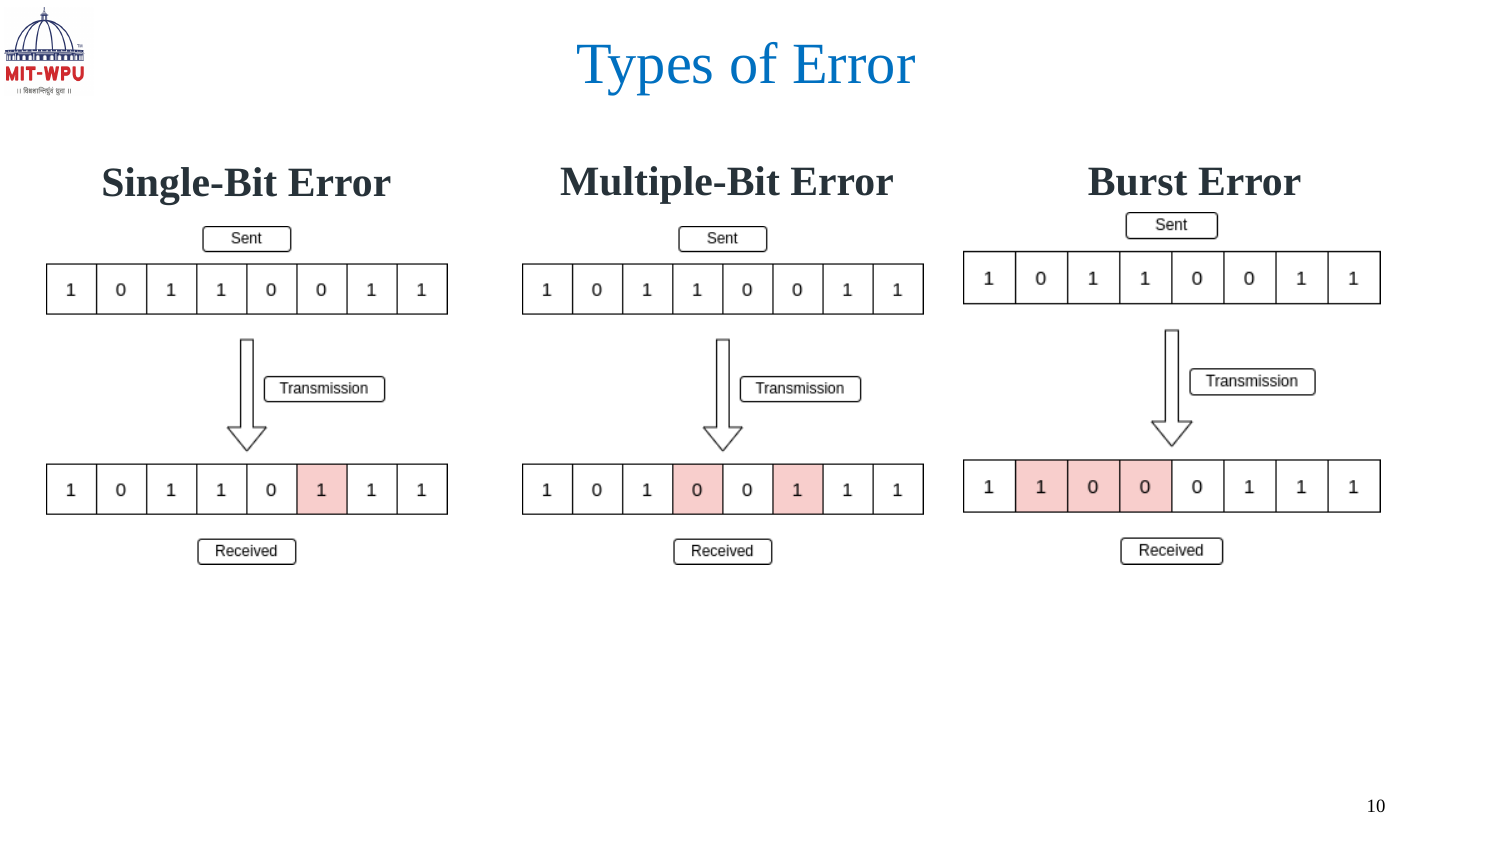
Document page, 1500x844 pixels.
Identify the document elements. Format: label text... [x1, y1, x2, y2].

picture [4, 7, 94, 96]
picture [963, 212, 1381, 565]
slide_number 10 [1059, 782, 1397, 827]
picture [46, 226, 448, 565]
picture [522, 226, 924, 565]
text_box Burst Error [1073, 146, 1317, 212]
text_box Multiple-Bit Error [545, 146, 910, 212]
title Types of Error [109, 23, 1397, 101]
text_box Single-Bit Error [86, 147, 407, 212]
